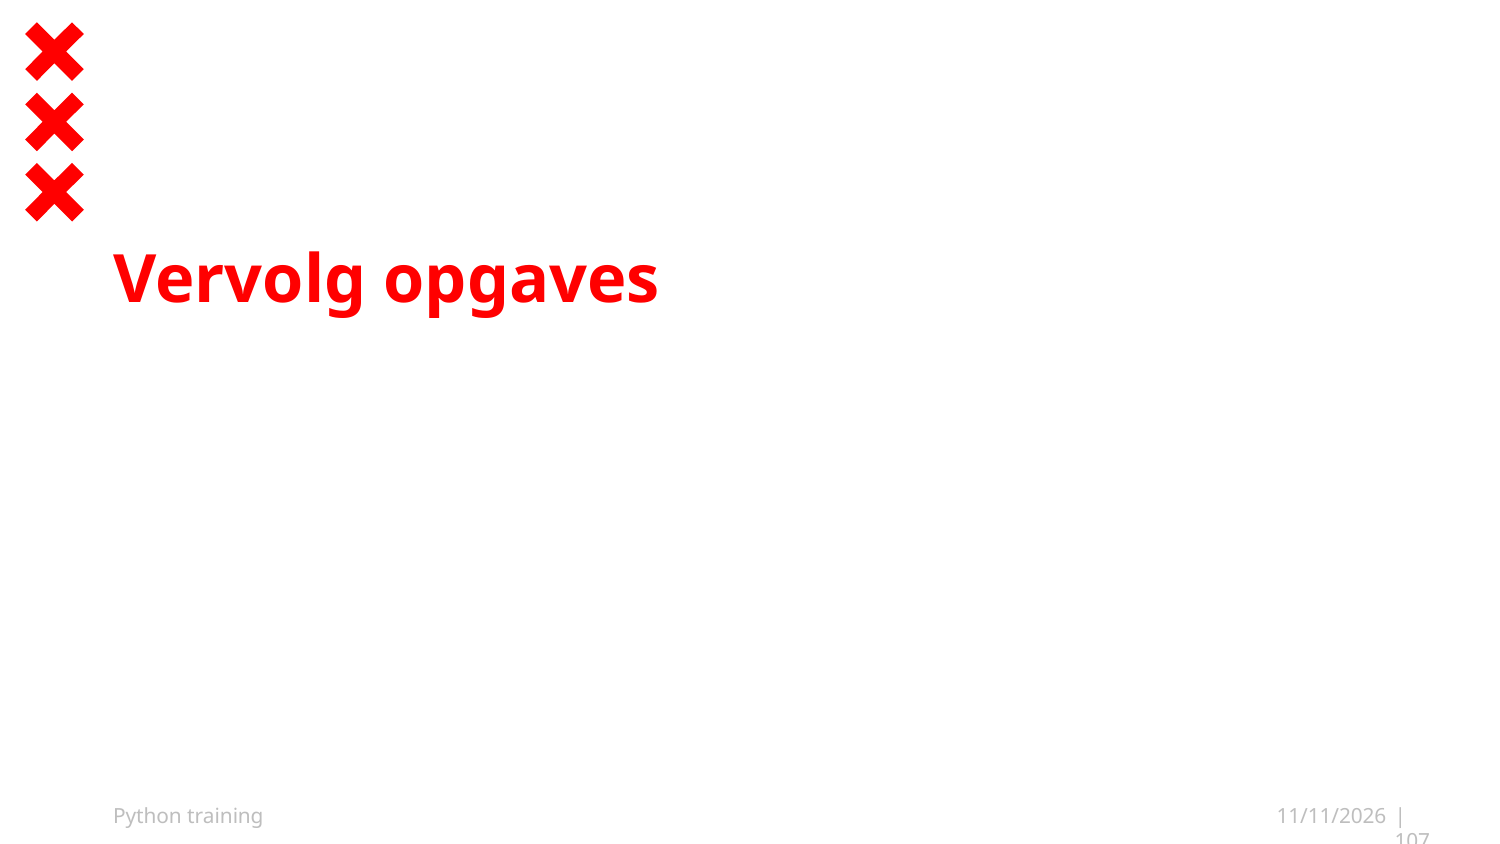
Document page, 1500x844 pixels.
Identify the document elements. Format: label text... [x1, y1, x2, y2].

slide_number | 107 [1394, 802, 1442, 833]
footer Python training [113, 802, 1129, 833]
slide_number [1262, 802, 1387, 833]
title Vervolg opgaves [113, 235, 1442, 396]
